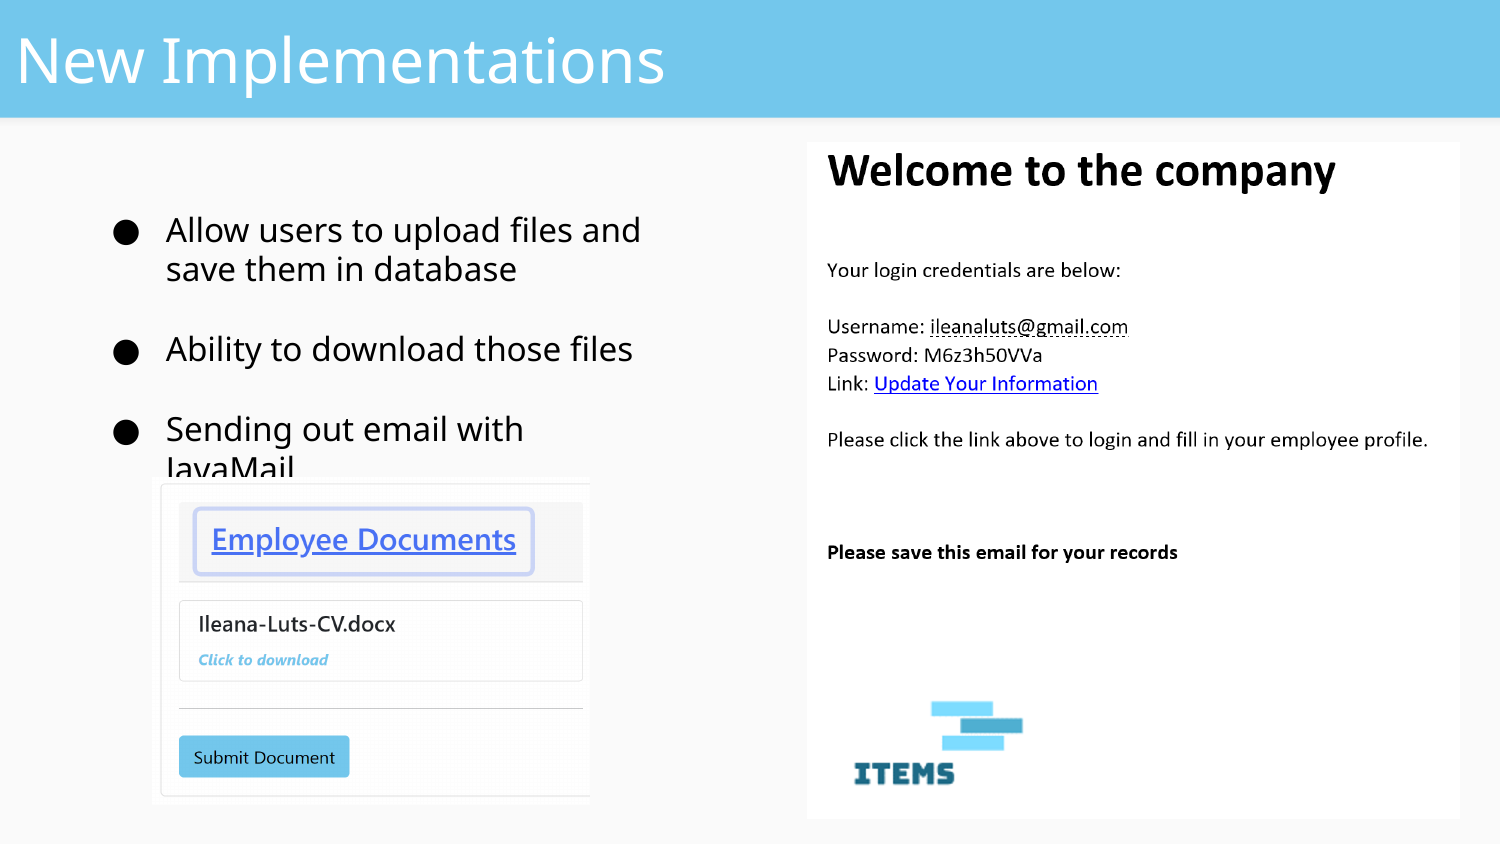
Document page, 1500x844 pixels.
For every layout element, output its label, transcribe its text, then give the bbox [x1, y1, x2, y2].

title New Implementations [0, 0, 1500, 118]
picture [151, 477, 590, 805]
text_box Allow users to upload files and save them in database Ability to download those files Sending out email with JavaMail [75, 193, 666, 504]
picture [807, 142, 1460, 820]
